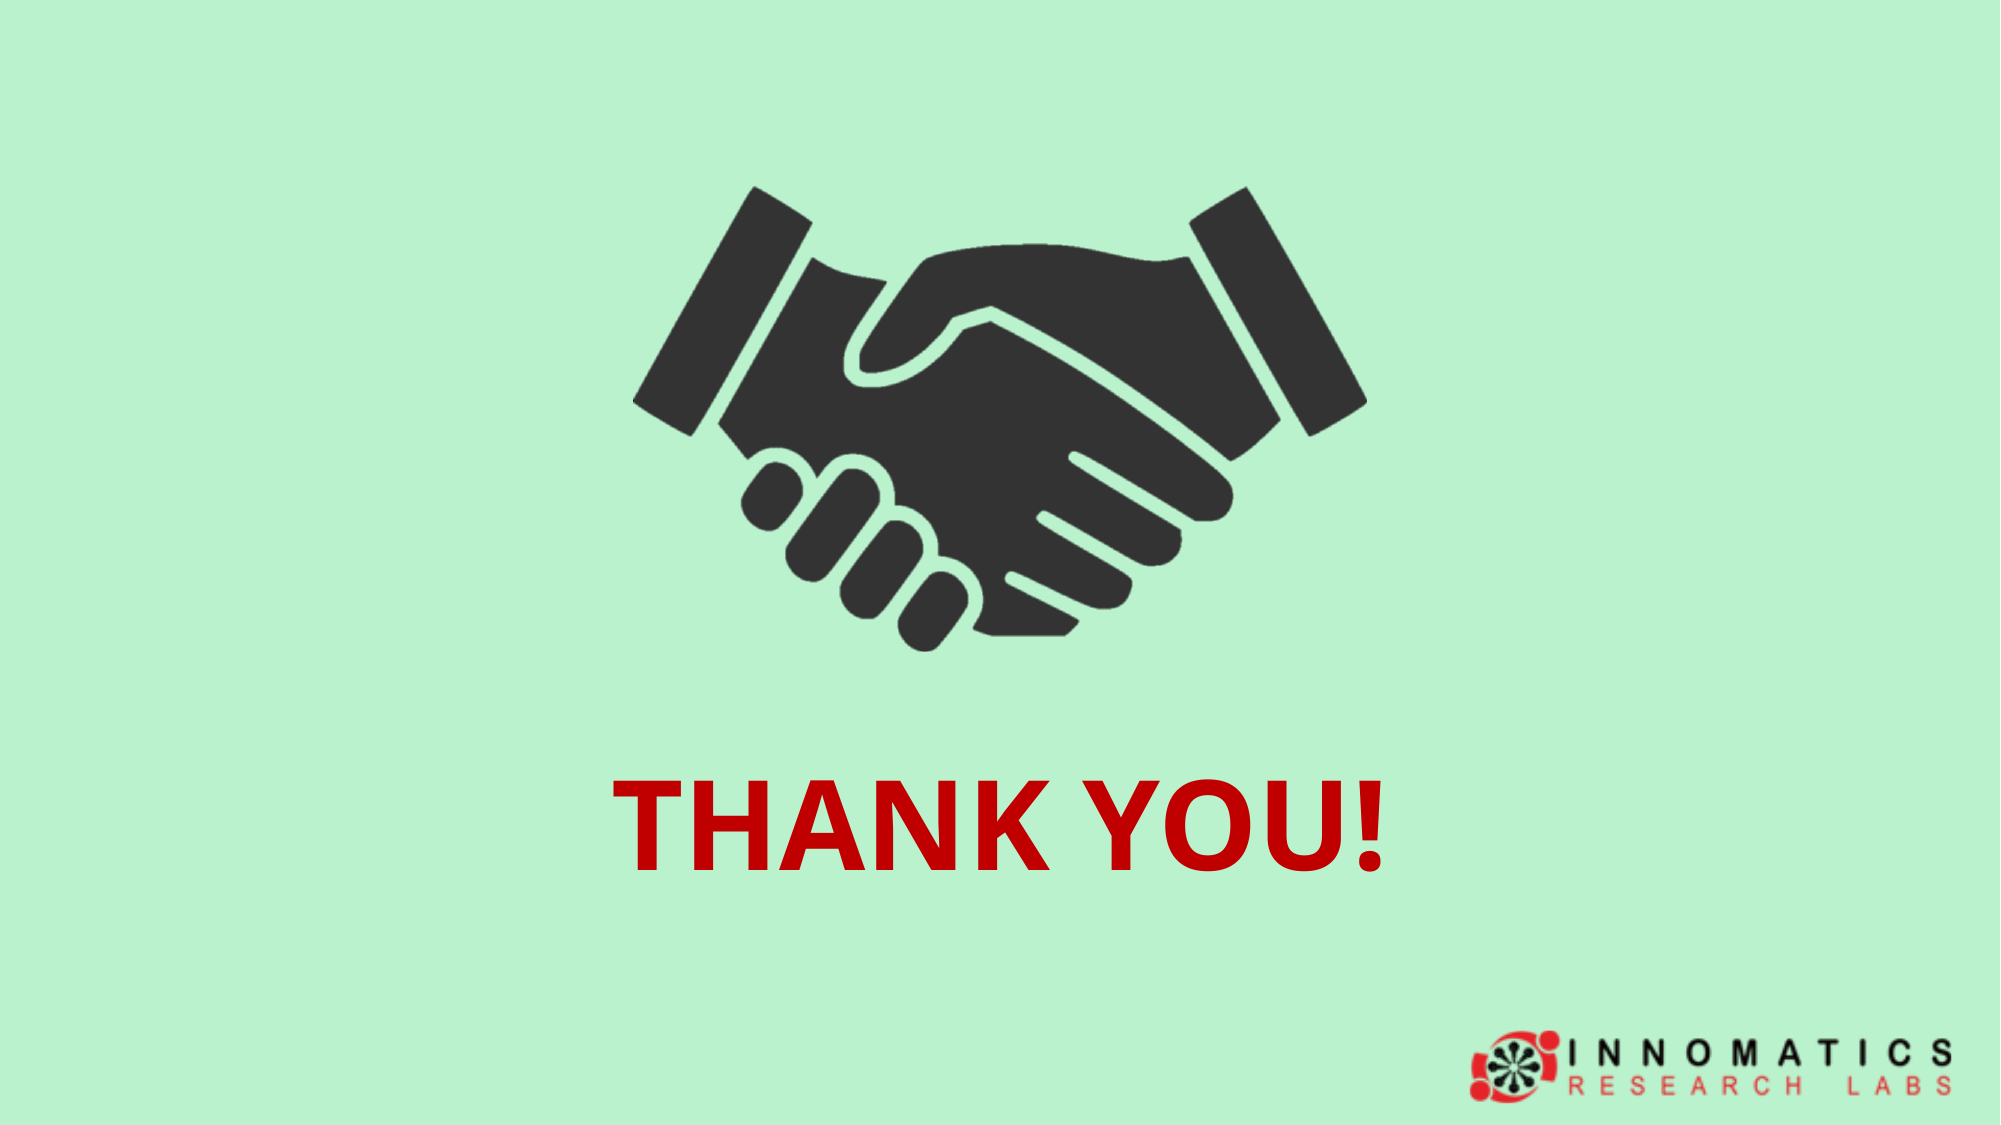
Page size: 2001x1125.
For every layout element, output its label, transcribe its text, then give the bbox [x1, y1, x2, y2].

picture [1445, 1014, 1975, 1125]
text_box THANK YOU! [582, 663, 1418, 978]
picture [633, 186, 1367, 652]
